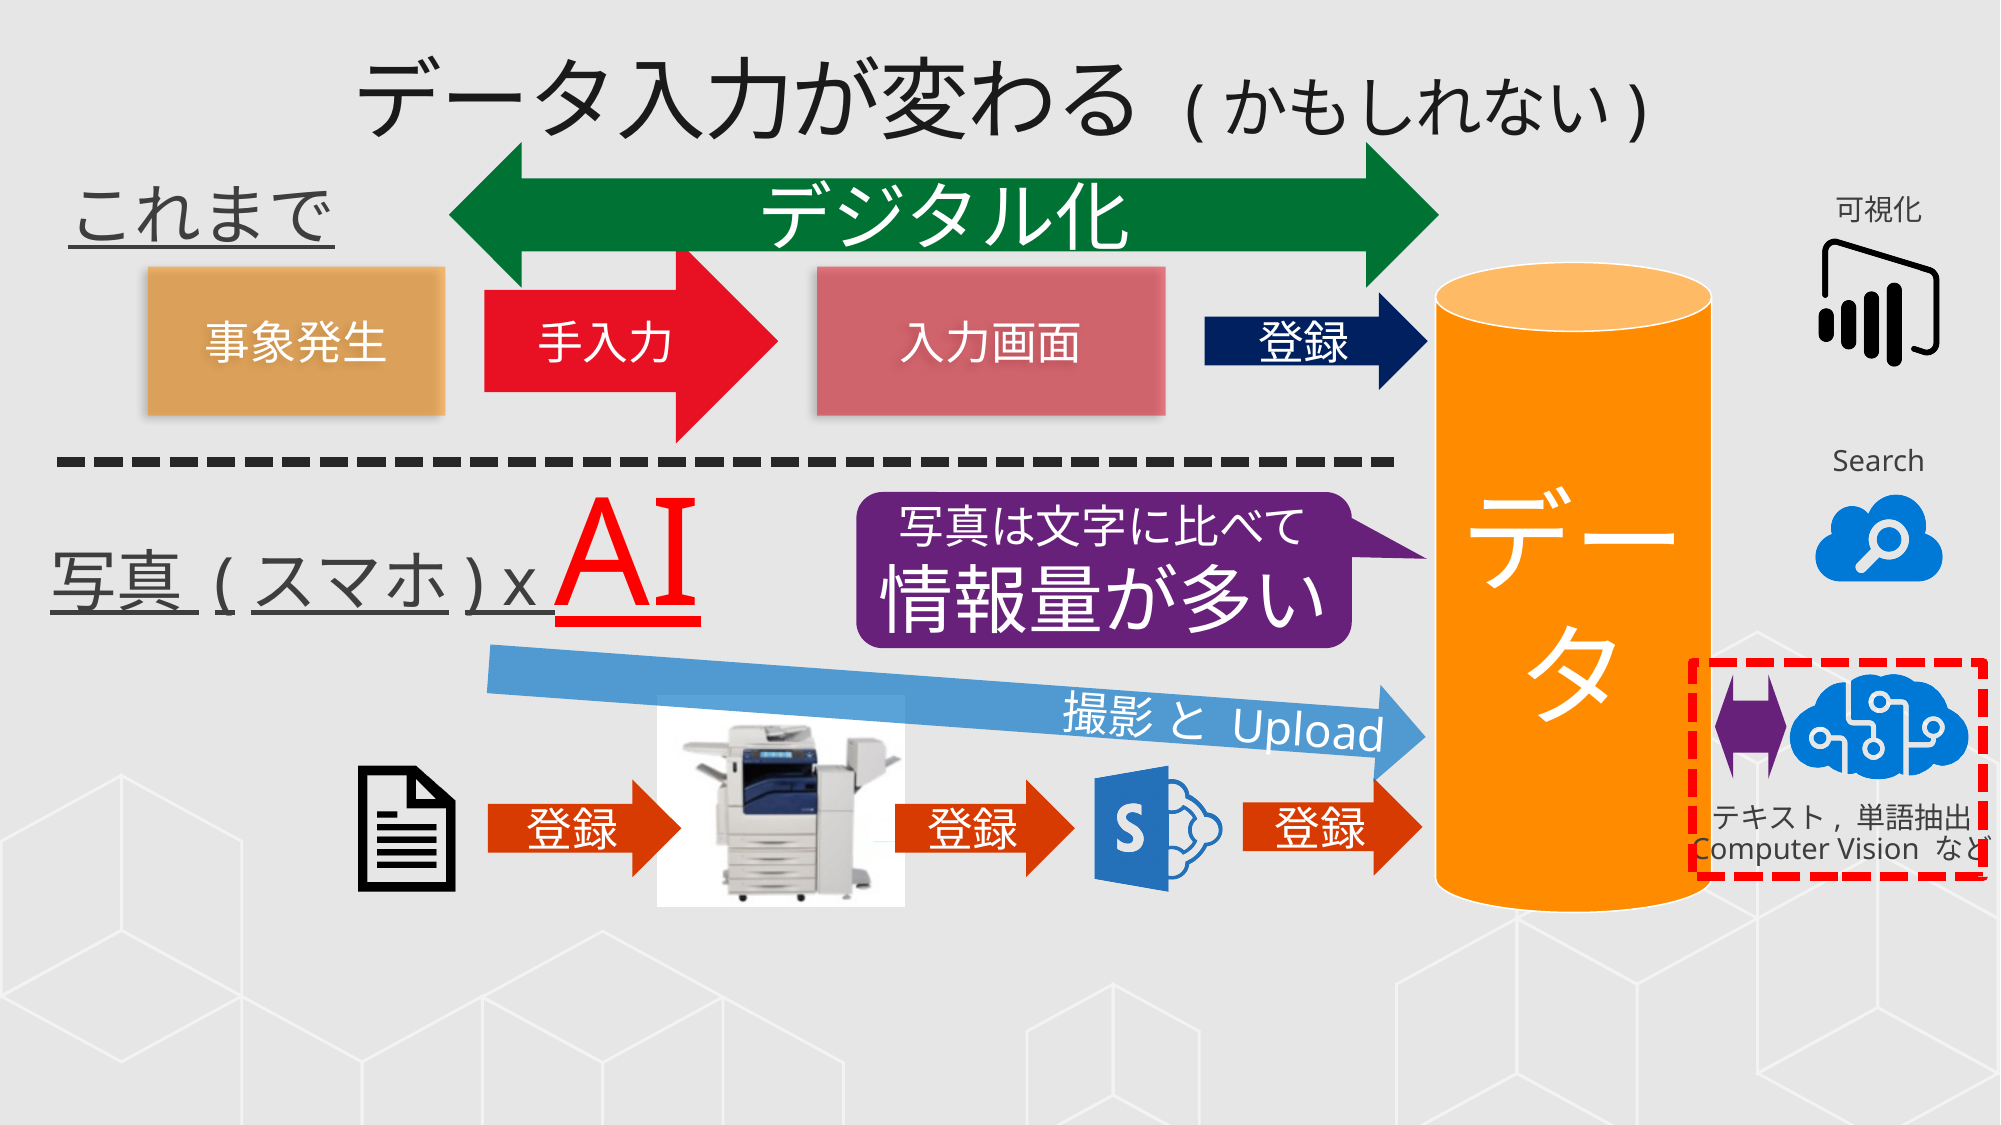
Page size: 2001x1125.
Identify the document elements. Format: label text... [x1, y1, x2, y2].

picture [331, 752, 482, 904]
picture [1094, 764, 1224, 893]
text_box 手入力 [483, 252, 779, 445]
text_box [1437, 264, 1710, 330]
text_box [657, 695, 905, 907]
text_box 写真は文字に比べて 情報量が多い [855, 491, 1428, 649]
title データ入力が変わる (かもしれない) [44, 29, 1957, 178]
text_box 撮影 と Upload [486, 643, 1427, 783]
text_box 事象発生 [147, 266, 446, 416]
text_box Search [1832, 445, 1926, 473]
text_box 入力画面 [817, 266, 1166, 416]
text_box [1692, 662, 1984, 878]
picture [1814, 473, 1944, 603]
text_box 写真 (スマホ) x AI [50, 475, 702, 638]
text_box データ [1434, 261, 1713, 914]
picture [1814, 237, 1944, 367]
text_box これまで [68, 182, 336, 255]
text_box 登録 [1242, 781, 1423, 876]
text_box 登録 [905, 779, 1075, 878]
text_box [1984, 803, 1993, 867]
text_box デジタル化 [448, 142, 1440, 288]
text_box 登録 [487, 779, 657, 878]
picture [1789, 637, 1969, 816]
text_box 可視化 [1834, 195, 1923, 228]
text_box 登録 [1203, 291, 1429, 391]
